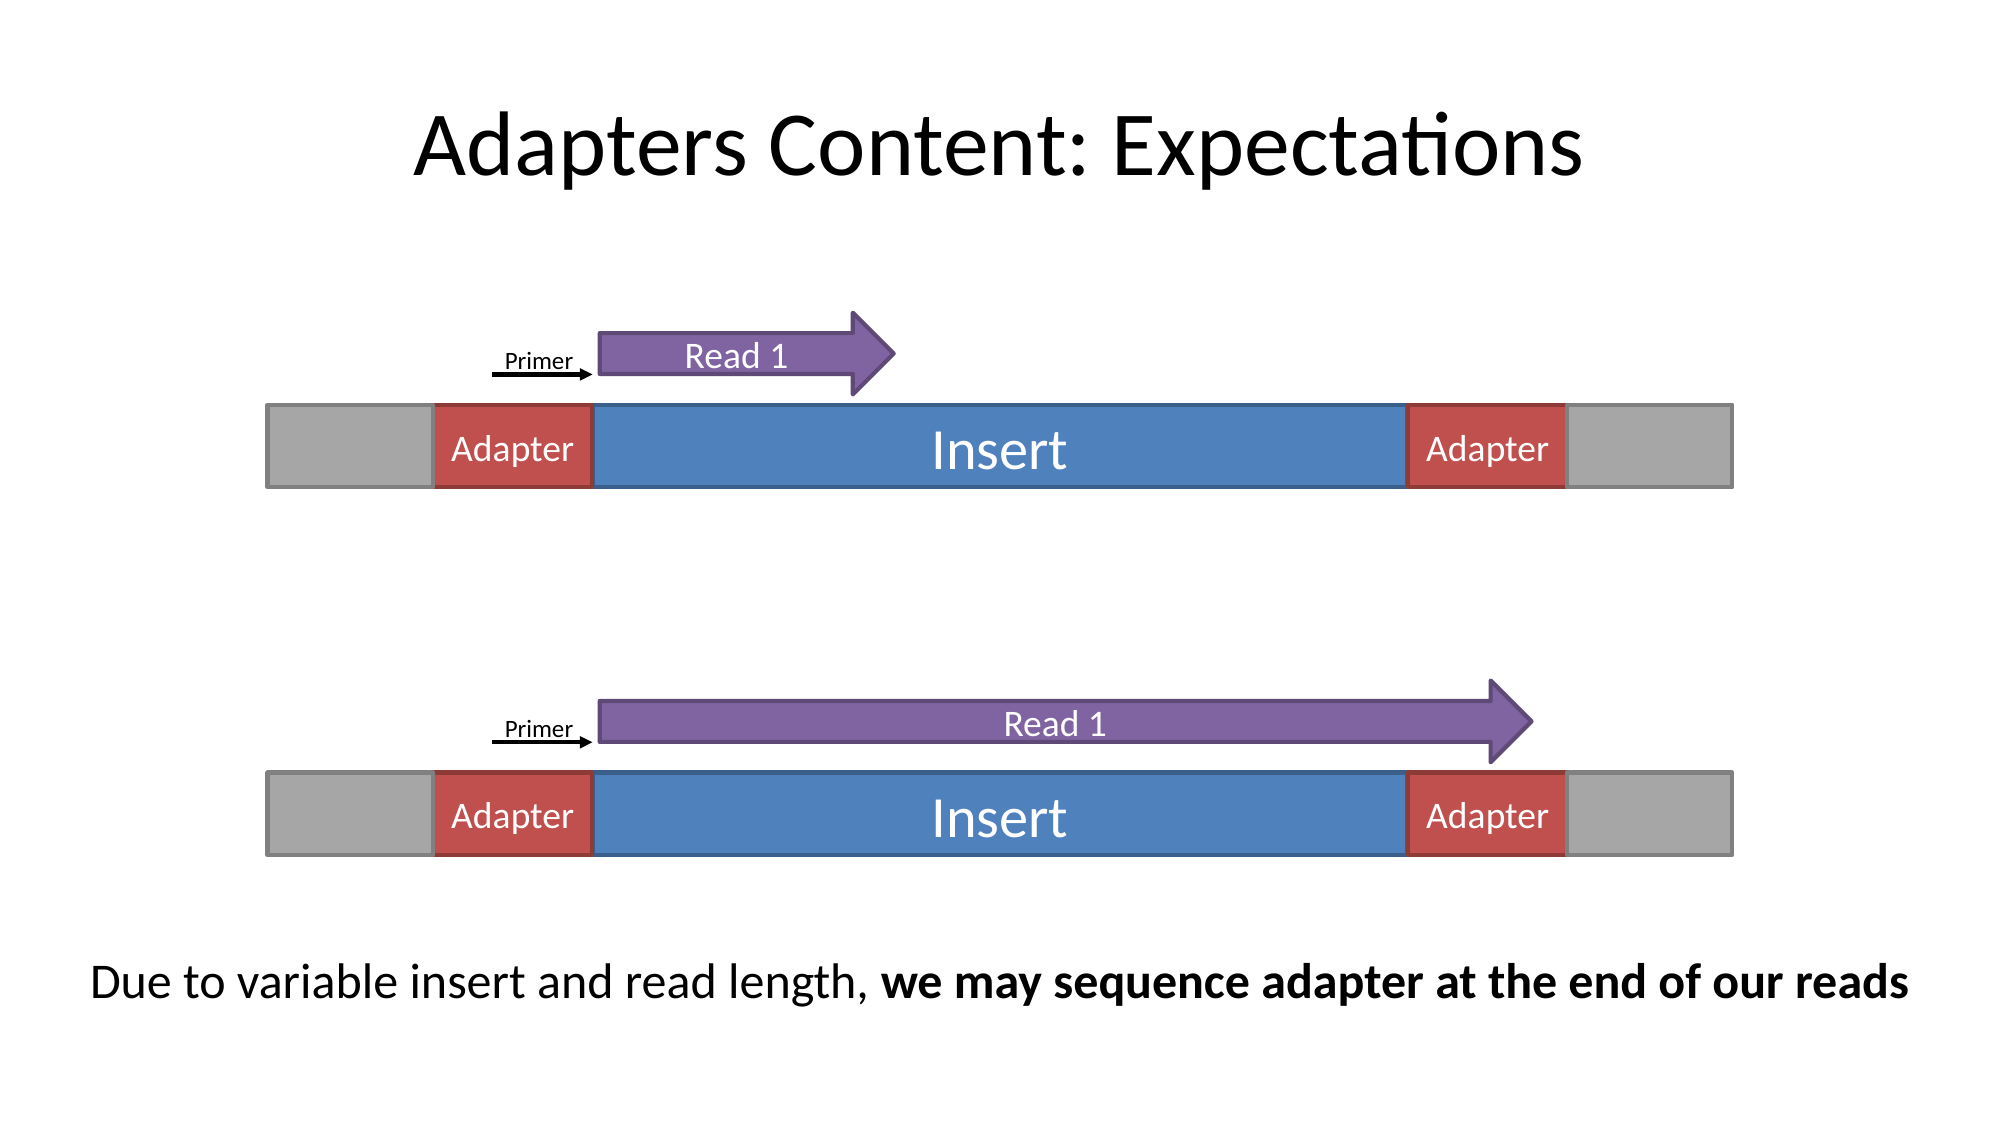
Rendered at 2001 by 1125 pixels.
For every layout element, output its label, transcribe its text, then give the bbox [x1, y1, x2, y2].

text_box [267, 680, 1733, 856]
title Adapters Content: Expectations [99, 45, 1900, 233]
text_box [267, 312, 1733, 488]
text_box Due to variable insert and read length, we may sequence adapter at the end of our reads [75, 941, 1925, 1017]
